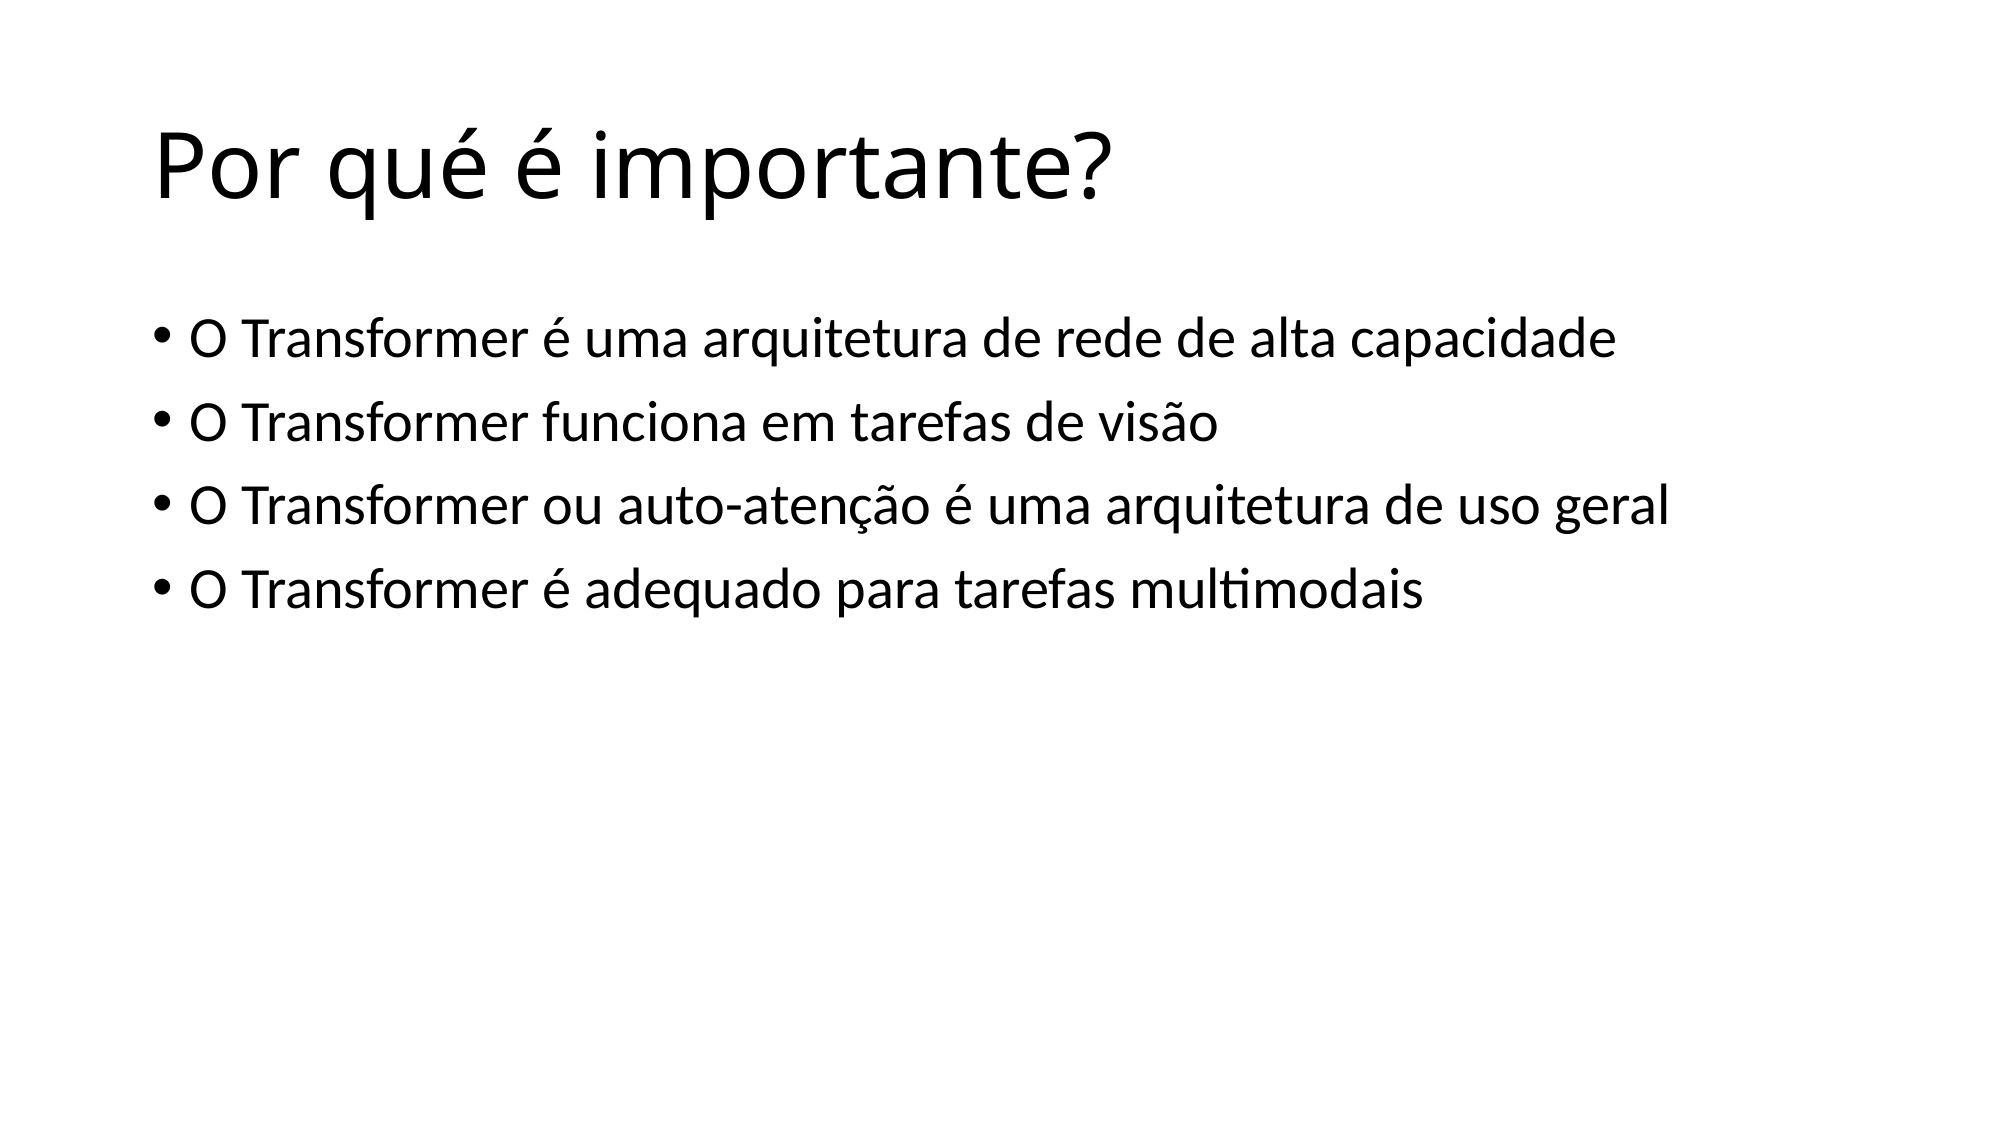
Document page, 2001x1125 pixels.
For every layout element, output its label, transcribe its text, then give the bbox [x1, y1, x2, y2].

title Por qué é importante? [137, 59, 1863, 278]
list O Transformer é uma arquitetura de rede de alta capacidade O Transformer funciona em tarefas de visão O Transformer ou auto-atenção é uma arquitetura de uso geral O Transformer é adequado para tarefas multimodais [137, 299, 1863, 1014]
